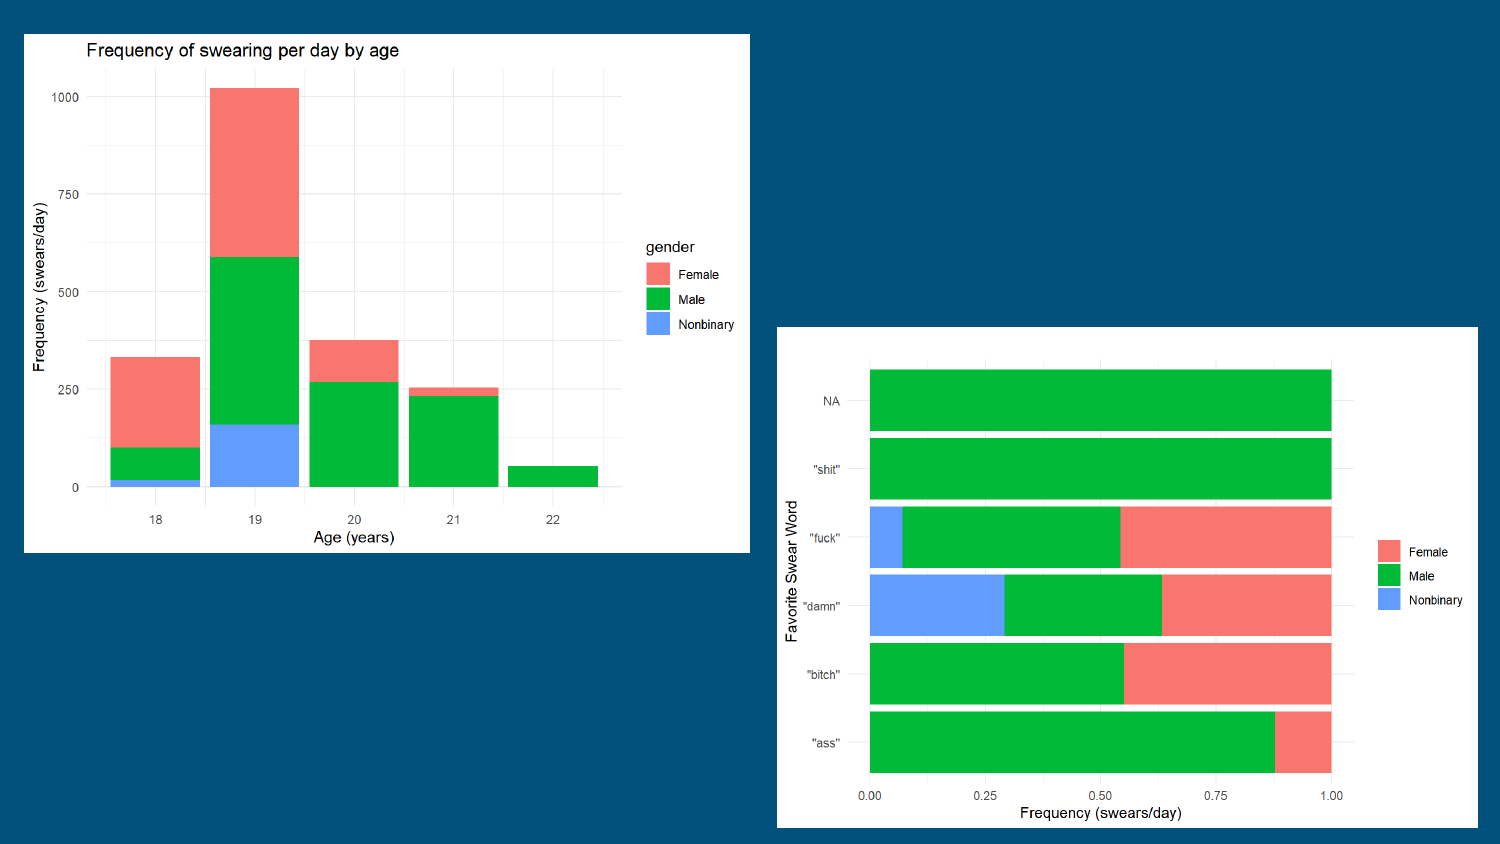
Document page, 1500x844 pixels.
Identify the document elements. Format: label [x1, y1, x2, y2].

picture [778, 328, 1477, 827]
picture [25, 35, 749, 552]
